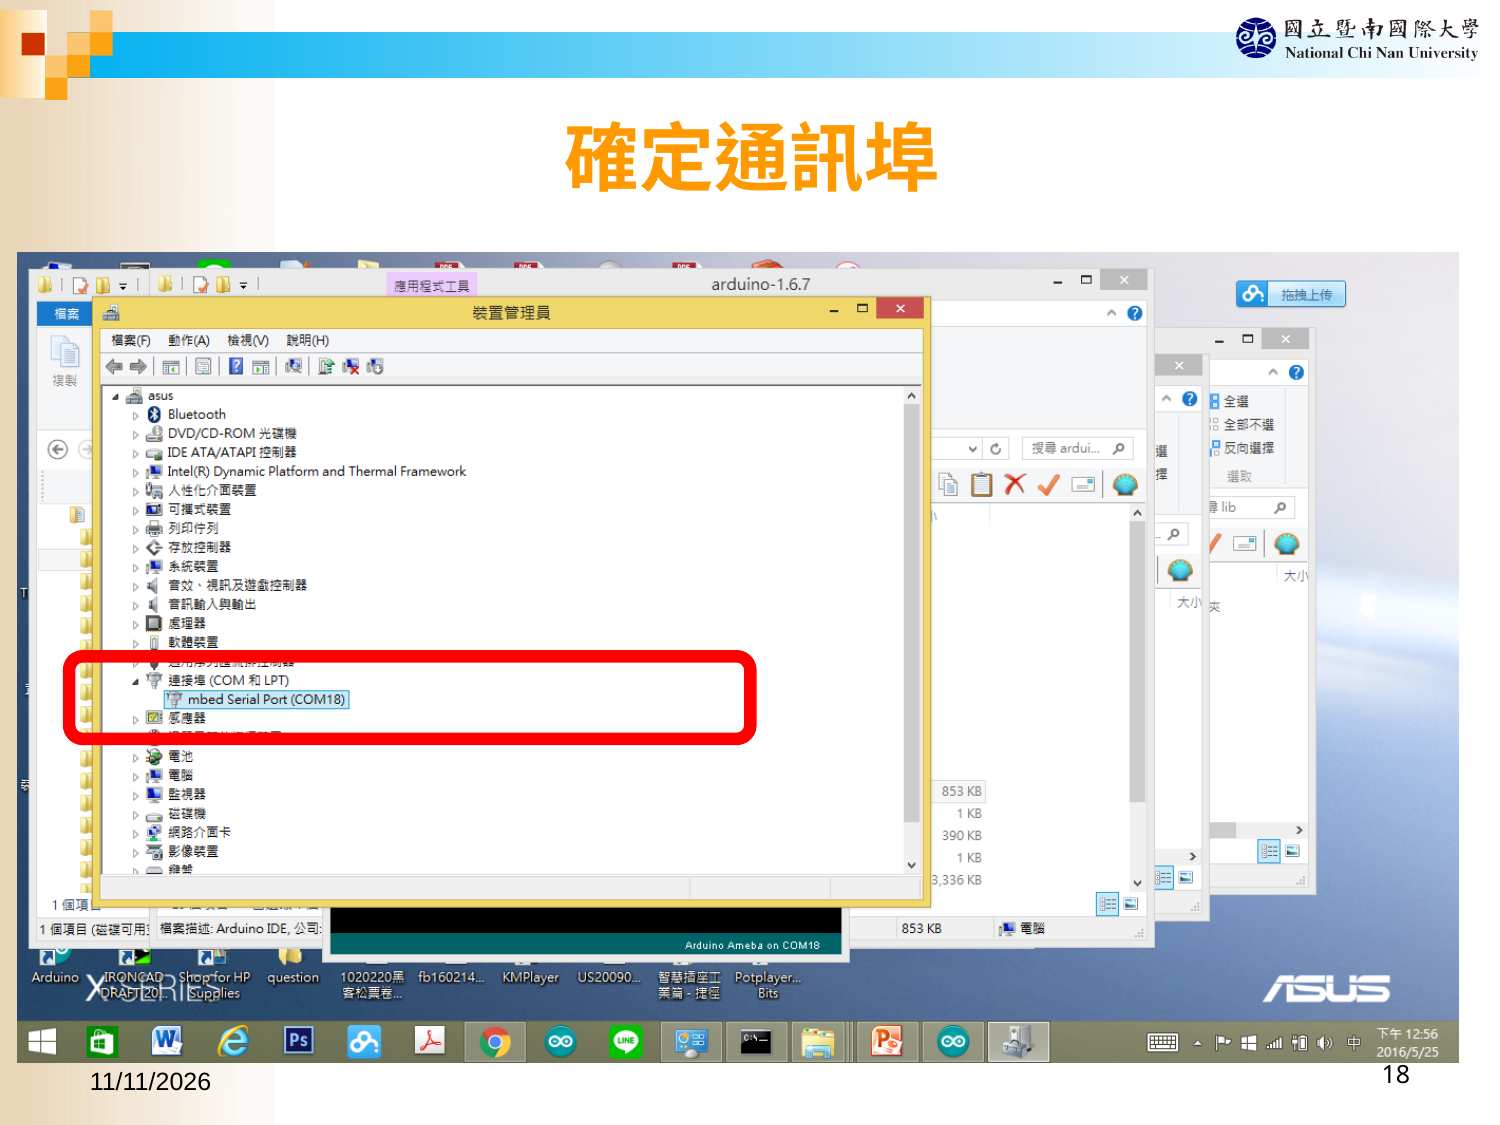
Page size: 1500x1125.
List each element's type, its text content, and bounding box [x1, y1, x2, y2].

title 確定通訊埠 [76, 42, 1427, 251]
picture [1234, 10, 1485, 67]
text_box 2017/9/30 [75, 1072, 425, 1103]
picture [17, 252, 1459, 1064]
text_box 18 [1074, 1072, 1425, 1100]
